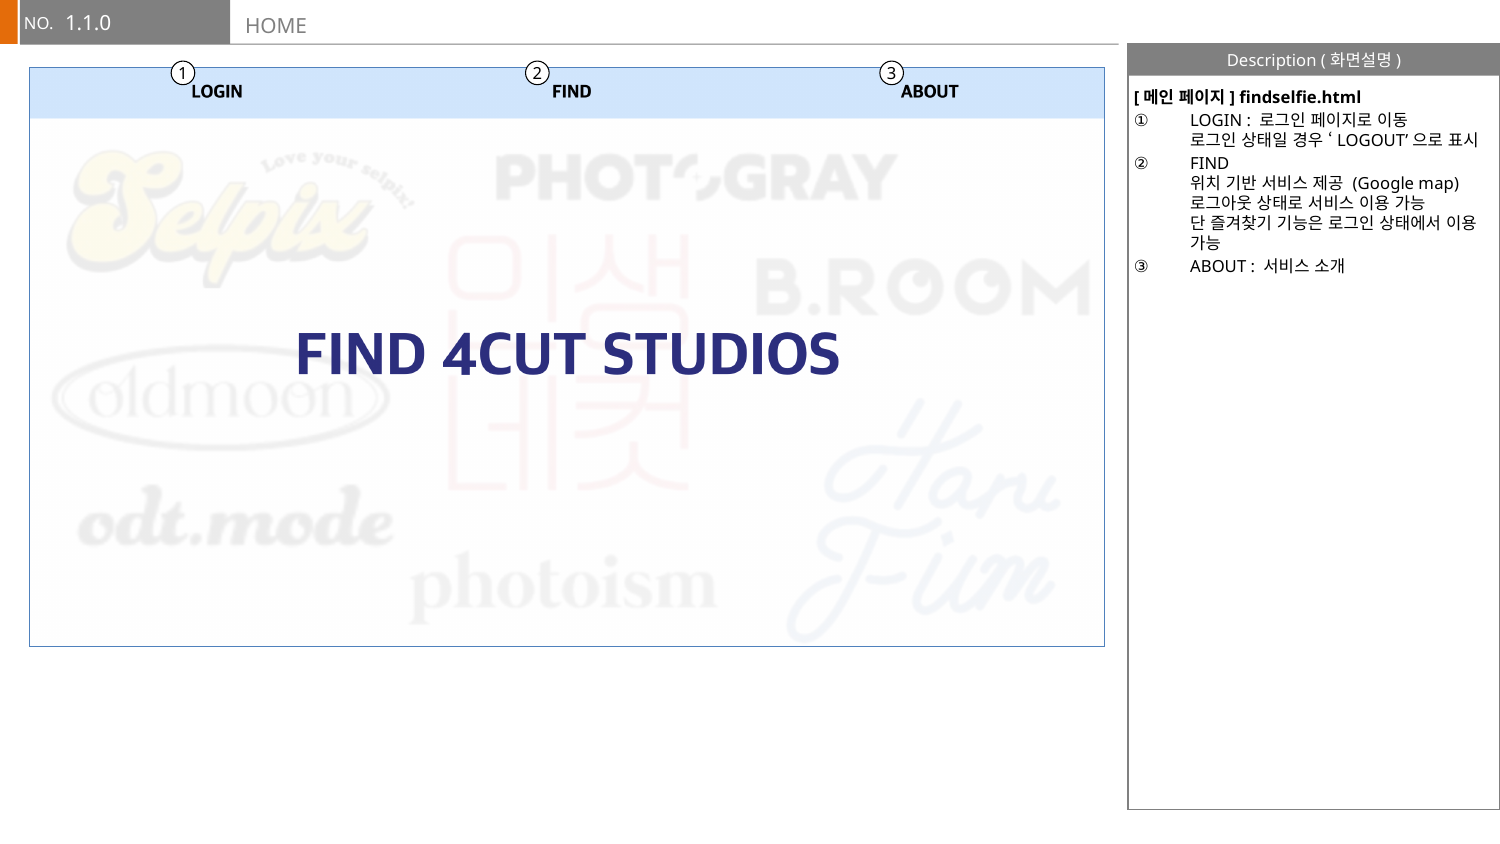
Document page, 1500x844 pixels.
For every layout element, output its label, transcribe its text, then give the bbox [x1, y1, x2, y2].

list 1.1.0 [64, 2, 231, 50]
list [메인 페이지] findselfie.html LOGIN : 로그인 페이지로 이동 로그인 상태일 경우 ‘LOGOUT’으로 표시 FIND 위치 기반 서비스 제공 (Google map) 로그아웃 상태로 서비스 이용 가능 단 즐겨찾기 기능은 로그인 상태에서 이용 가능 ABOUT : 서비스 소개 [1128, 79, 1500, 812]
text_box 2 [525, 58, 549, 65]
picture [29, 67, 1105, 647]
title HOME [230, 4, 1117, 53]
text_box 3 [880, 58, 904, 65]
text_box 1 [171, 58, 195, 65]
